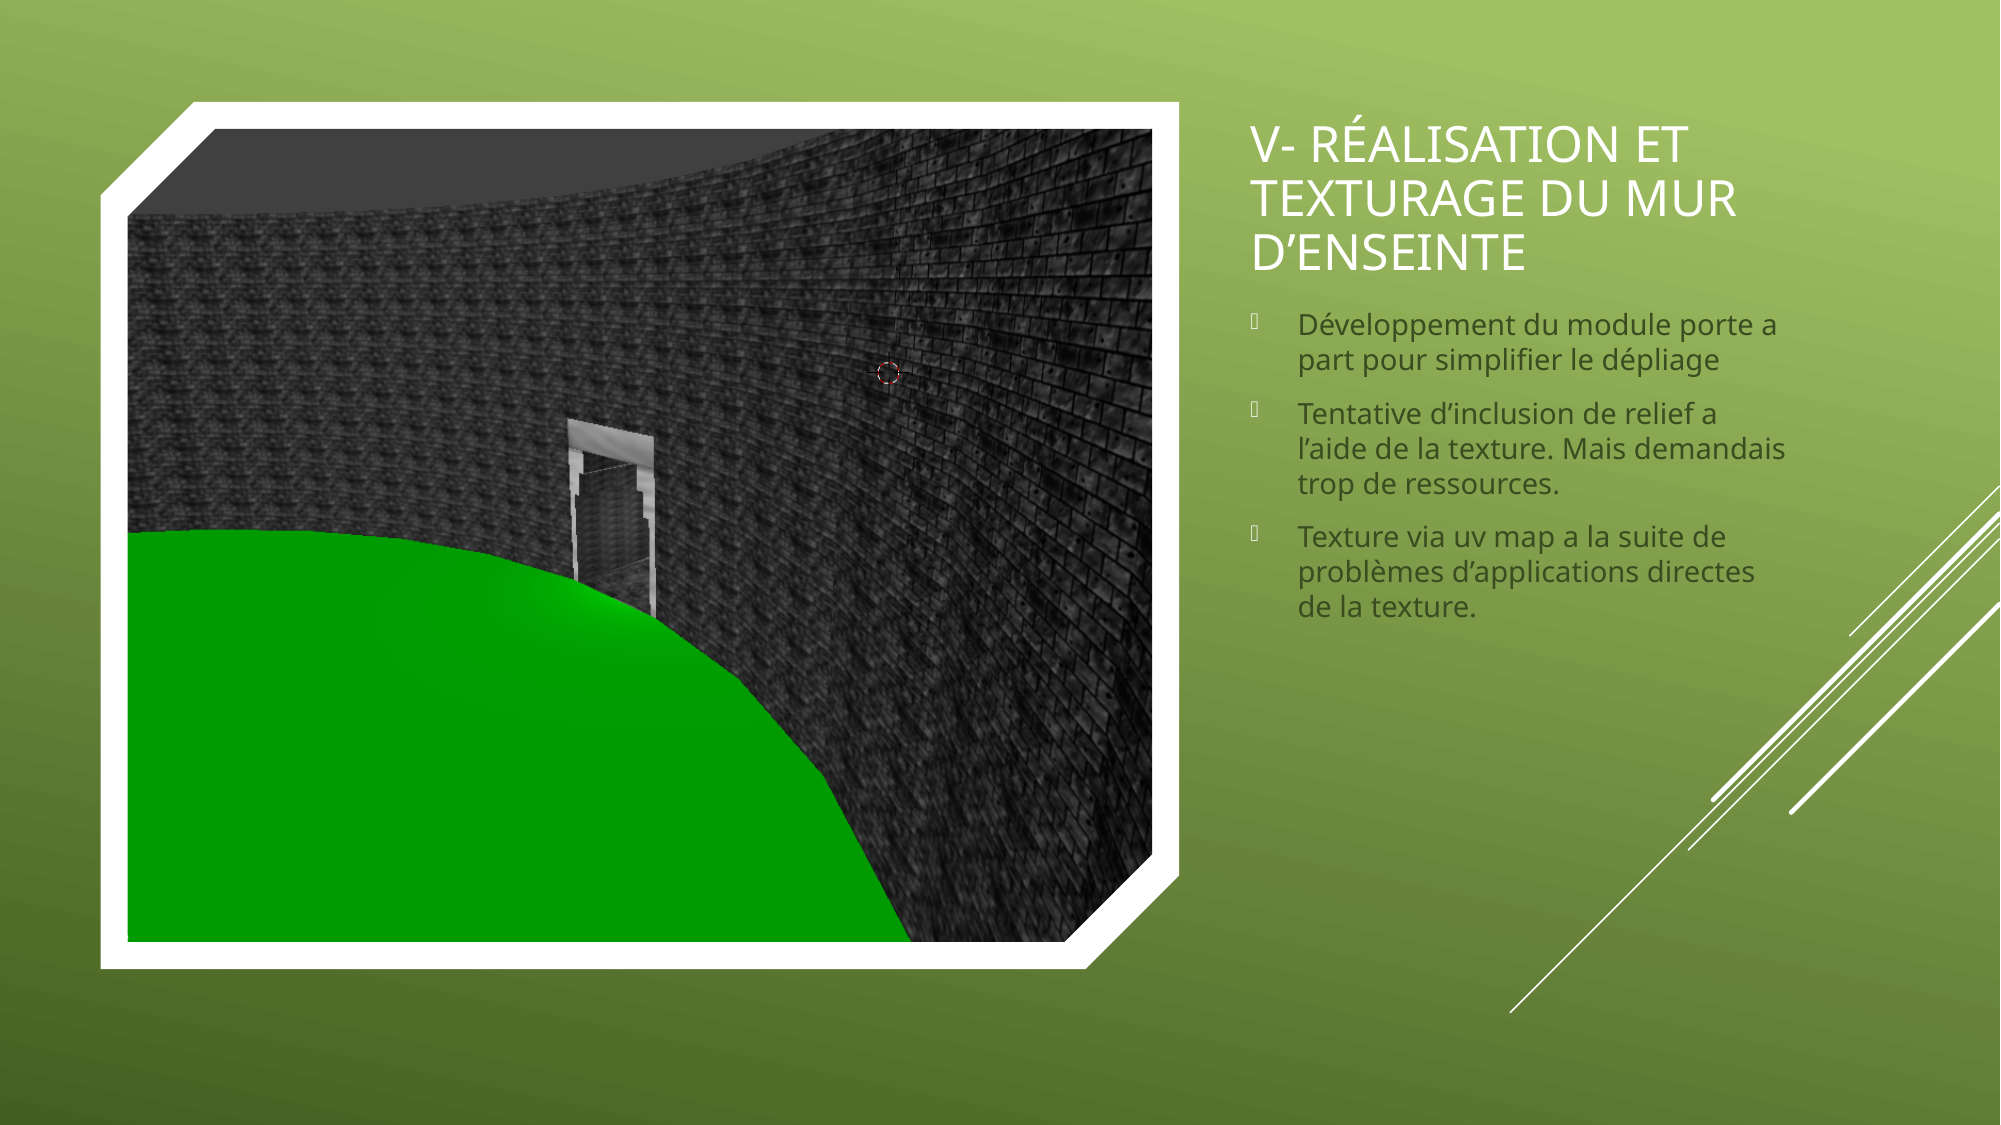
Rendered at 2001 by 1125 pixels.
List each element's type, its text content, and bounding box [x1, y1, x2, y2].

text_box [166, 100, 1181, 904]
text_box [0, 0, 2000, 1125]
picture [127, 128, 1153, 943]
title V- Réalisation et texturage du mur d’enseinte [1235, 101, 1813, 290]
text_box [99, 167, 1114, 971]
list Développement du module porte a part pour simplifier le dépliage Tentative d’inclusion de relief a l’aide de la texture. Mais demandais trop de ressources. Texture via uv map a la suite de problèmes d’applications directes de la texture. [1235, 298, 1807, 803]
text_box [1510, 485, 2000, 1013]
